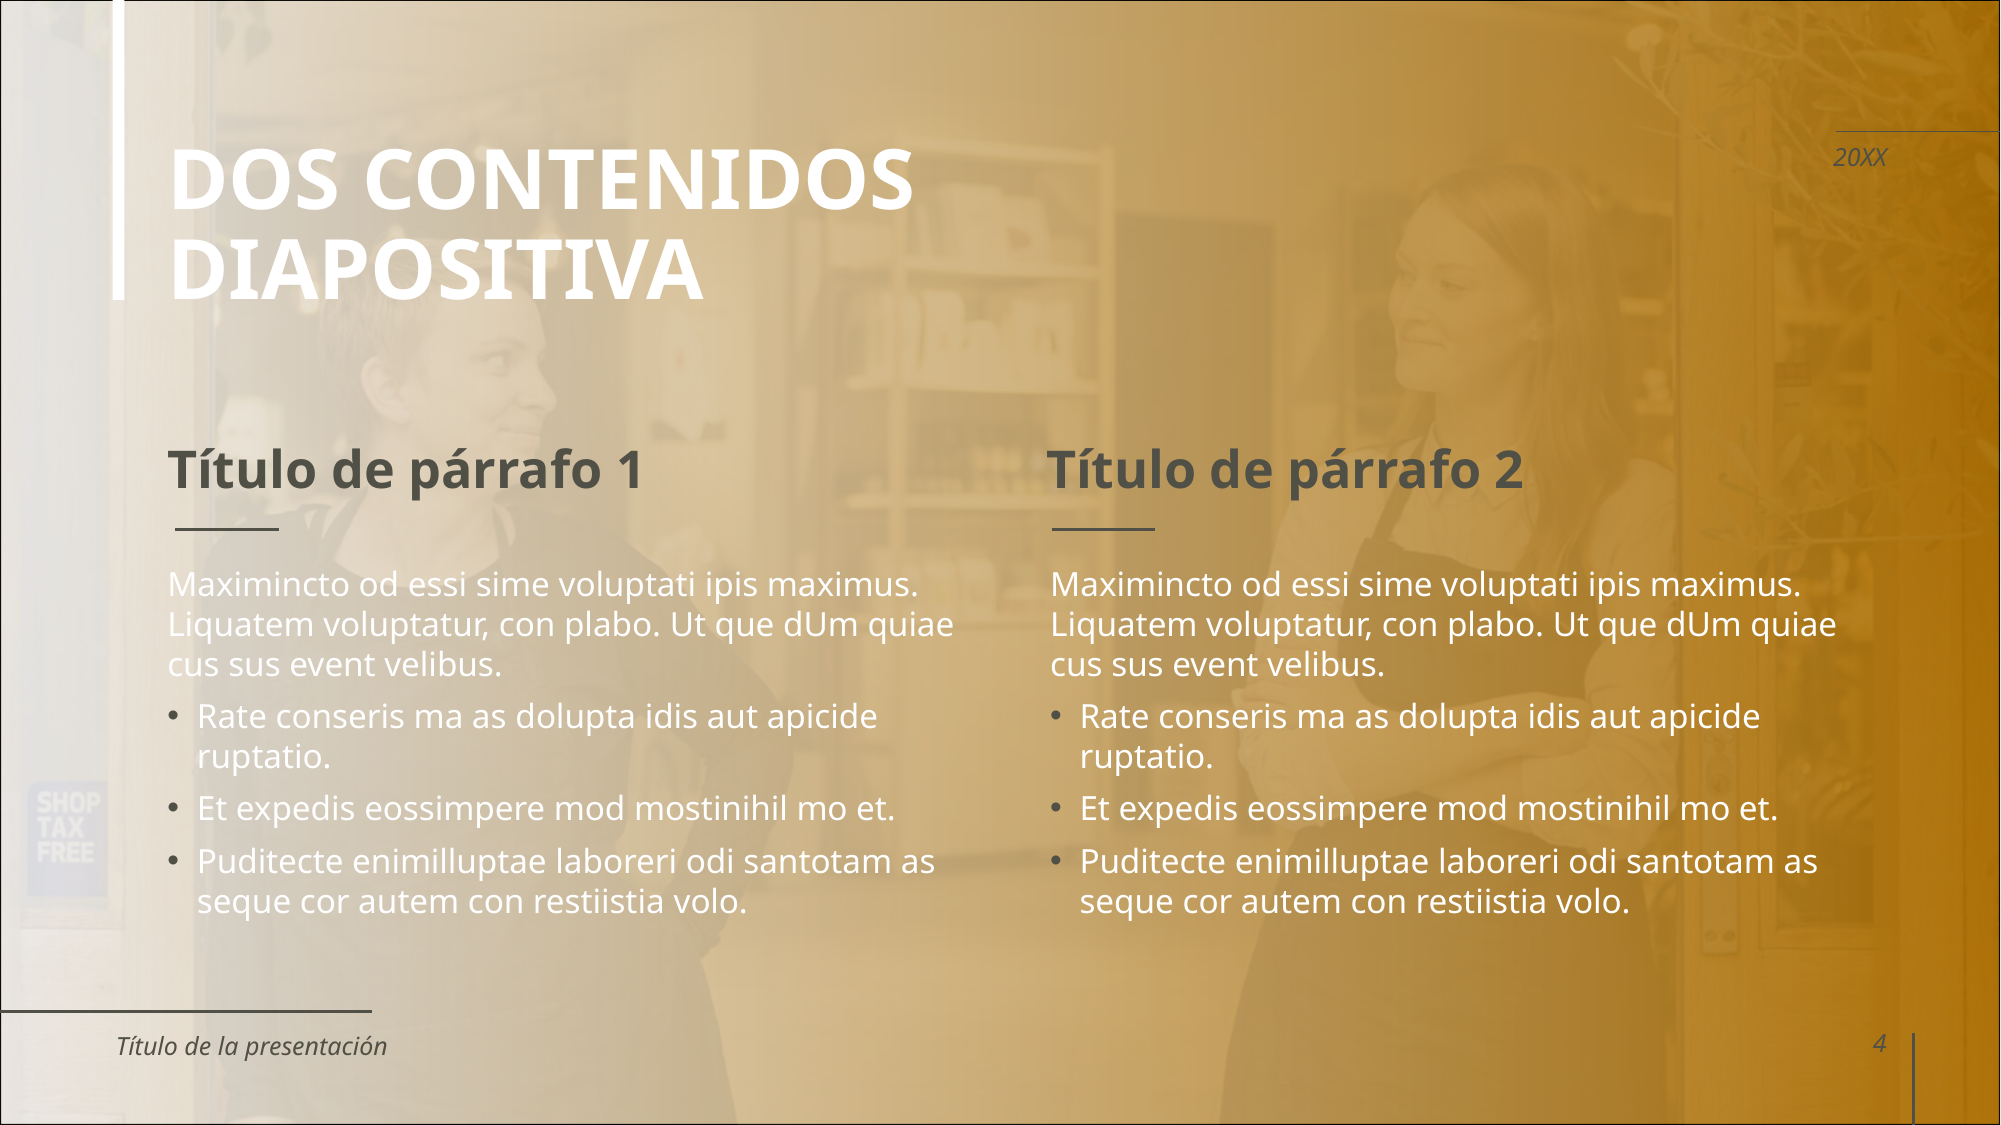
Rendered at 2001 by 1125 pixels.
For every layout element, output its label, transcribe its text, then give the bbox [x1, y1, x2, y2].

slide_number 4 [1451, 1015, 1902, 1075]
footer Título de la presentación [100, 1015, 636, 1075]
list Maximincto od essi sime voluptati ipis maximus. Liquatem voluptatur, con plabo. Ut que dUm quiae cus sus event velibus. Rate conseris ma as dolupta idis aut apicide ruptatio. Et expedis eossimpere mod mostinihil mo et. Puditecte enimilluptae laboreri odi santotam as seque cor autem con restiistia volo. [1035, 555, 1882, 1011]
list Título de párrafo 2 [1030, 372, 1882, 508]
list 20XX [1818, 137, 1919, 192]
list Maximincto od essi sime voluptati ipis maximus. Liquatem voluptatur, con plabo. Ut que dUm quiae cus sus event velibus. Rate conseris ma as dolupta idis aut apicide ruptatio. Et expedis eossimpere mod mostinihil mo et. Puditecte enimilluptae laboreri odi santotam as seque cor autem con restiistia volo. [152, 555, 999, 1011]
list Título de párrafo 1 [152, 372, 999, 508]
title DOS CONTENIDOS DIAPOSITIVA [152, 118, 1878, 337]
